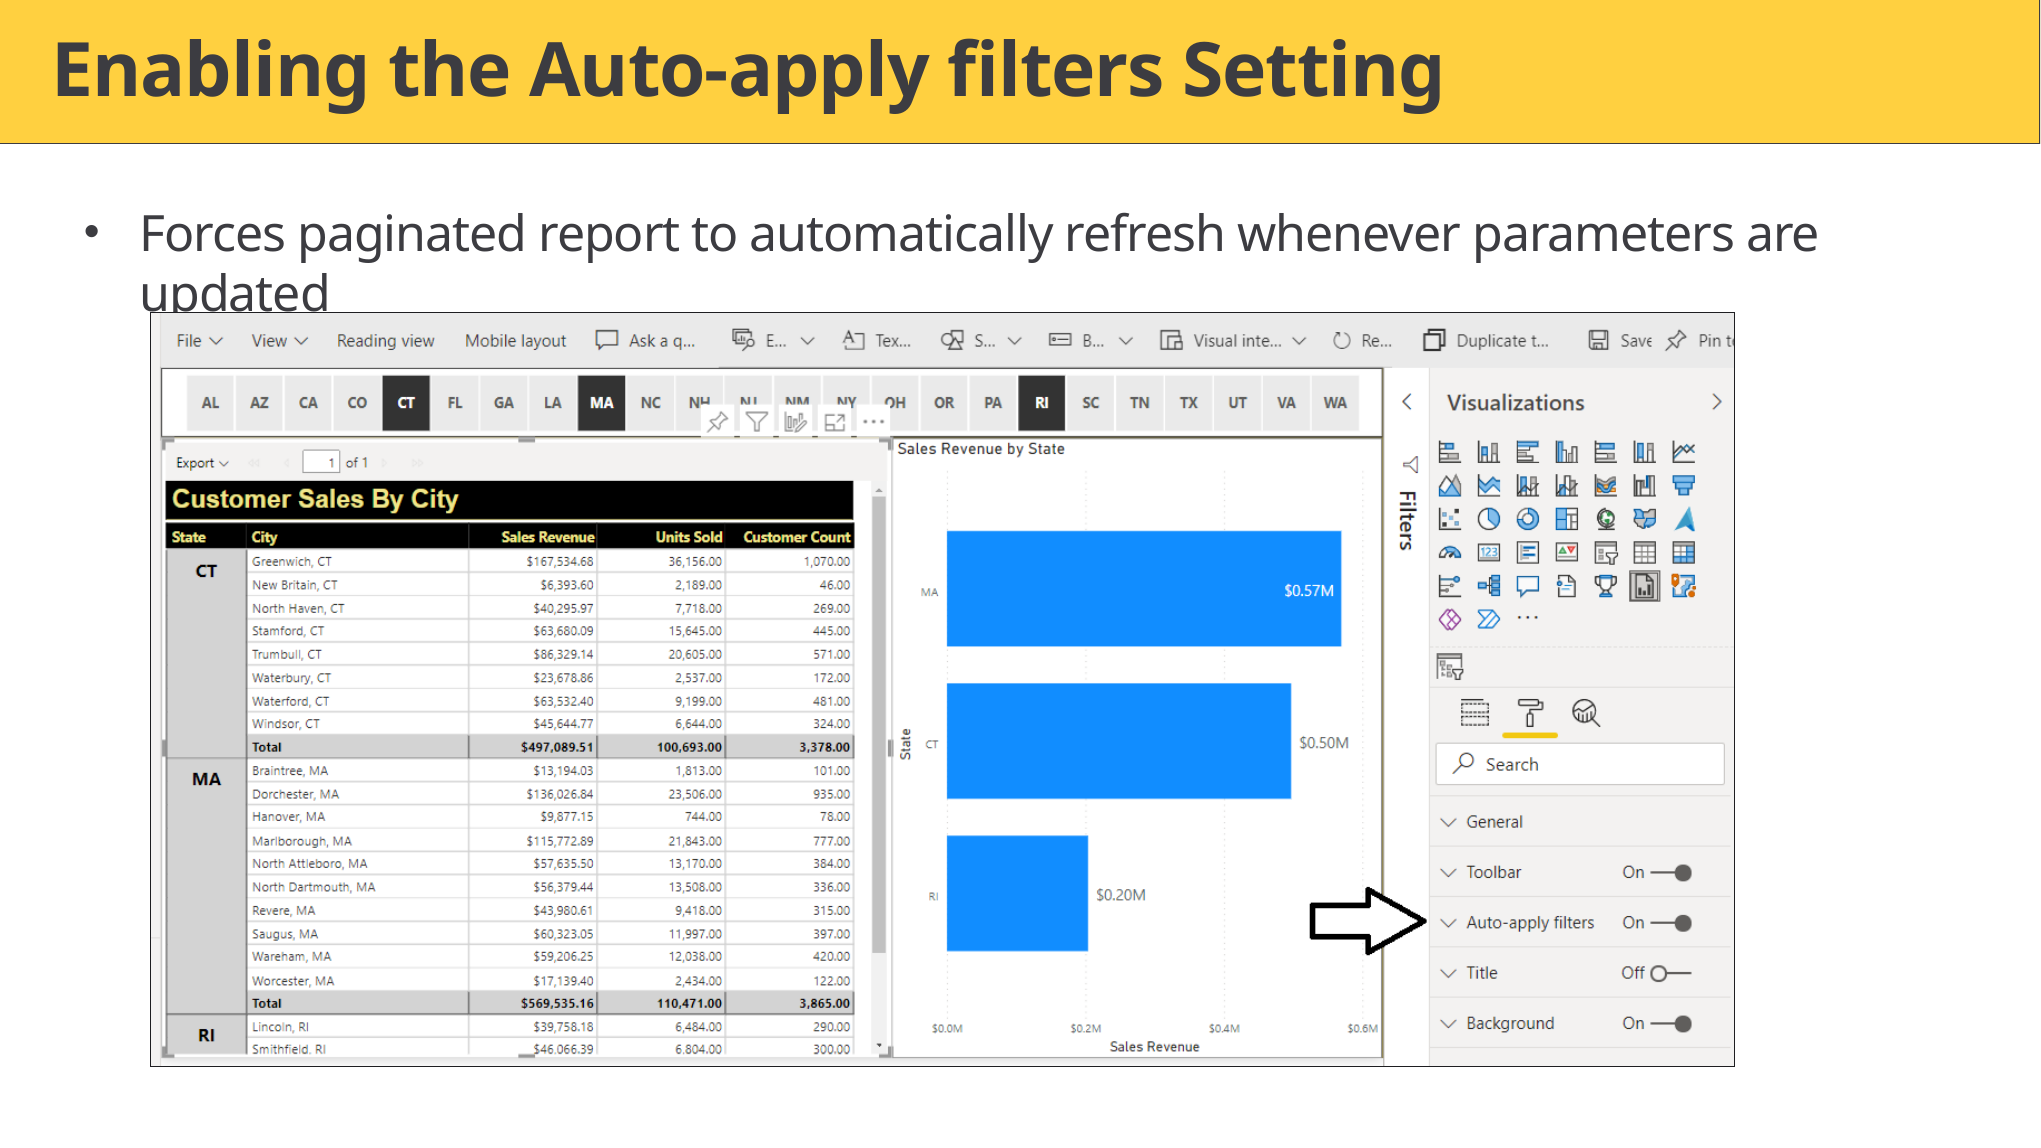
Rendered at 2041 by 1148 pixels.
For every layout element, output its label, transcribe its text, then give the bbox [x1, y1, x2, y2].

list Forces paginated report to automatically refresh whenever parameters are updated [83, 201, 1988, 262]
title Enabling the Auto-apply filters Setting [51, 31, 1988, 113]
picture [149, 311, 1736, 1067]
